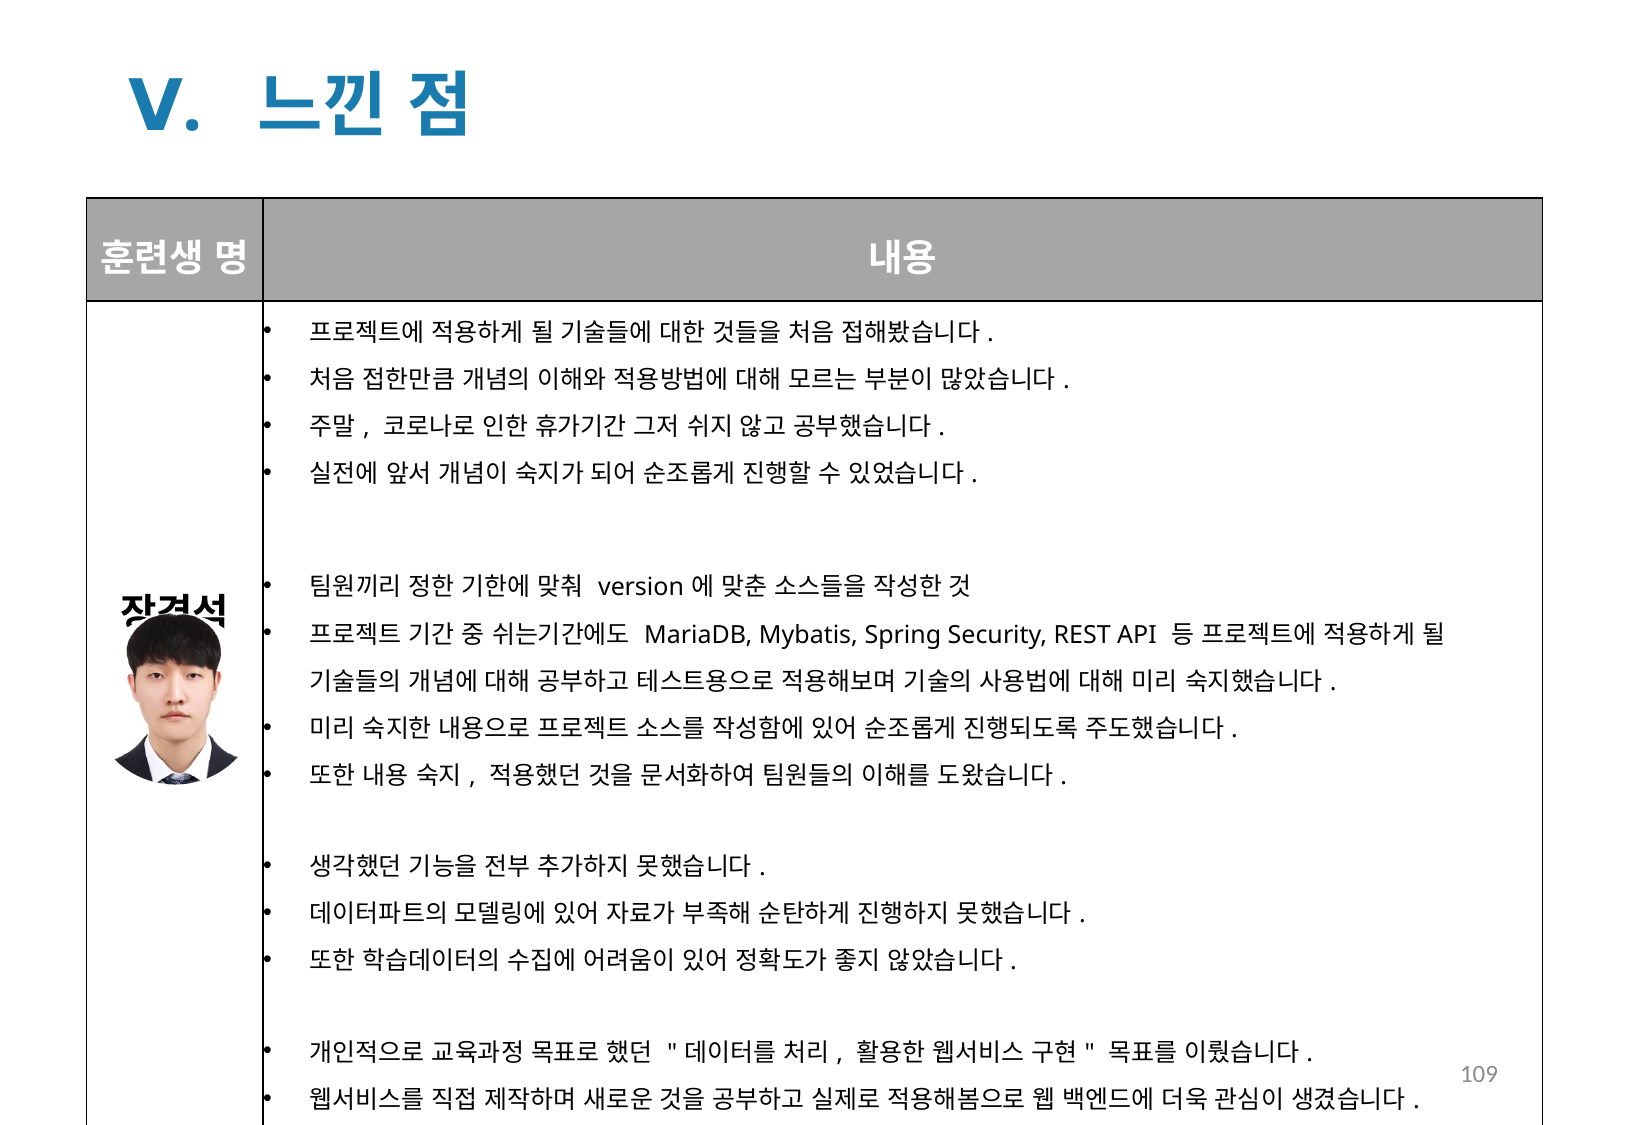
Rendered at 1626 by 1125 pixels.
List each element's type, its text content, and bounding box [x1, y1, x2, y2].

table_header 내용 [264, 199, 1542, 300]
picture [89, 612, 261, 785]
table_header 훈련생 명 [87, 199, 262, 300]
text_box Ⅴ. 느낀 점 [110, 50, 1017, 154]
table_cell 프로젝트에 적용하게 될 기술들에 대한 것들을 처음 접해봤습니다. 처음 접한만큼 개념의 이해와 적용방법에 대해 모르는 부분이 많았습니다. 주말, 코로나로 인한 휴가기간 그저 쉬지 않고 공부했습니다. 실전에 앞서 개념이 숙지가 되어 순조롭게 진행할 수 있었습니다. 팀원끼리 정한 기한에 맞춰 version에 맞춘 소스들을 작성한 것 프로젝트 기간 중 쉬는기간에도 MariaDB, Mybatis, Spring Security, REST API 등 프로젝트에 적용하게 될 기술들의 개념에 대해 공부하고 테스트용으로 적용해보며 기술의 사용법에 대해 미리 숙지했습니다. 미리 숙지한 내용으로 프로젝트 소스를 작성함에 있어 순조롭게 진행되도록 주도했습니다. 또한 내용 숙지, 적용했던 것을 문서화하여 팀원들의 이해를 도왔습니다. 생각했던 기능을 전부 추가하지 못했습니다. 데이터파트의 모델링에 있어 자료가 부족해 순탄하게 진행하지 못했습니다. 또한 학습데이터의 수집에 어려움이 있어 정확도가 좋지 않았습니다. 개인적으로 교육과정 목표로 했던 "데이터를 처리, 활용한 웹서비스 구현" 목표를 이뤘습니다. 웹서비스를 직접 제작하며 새로운 것을 공부하고 실제로 적용해봄으로 웹 백엔드에 더욱 관심이 생겼습니다. 기존 희망했던 웹개발자가 되기 위해 공부해야할 방향성을 찾는데 크게 도움이 되었습니다. 개발 트렌드에 뒤쳐지지 않도록 지속적으로 자기계발할 생각입니다. [264, 302, 1542, 1125]
table_cell 장경석 [87, 302, 262, 1125]
